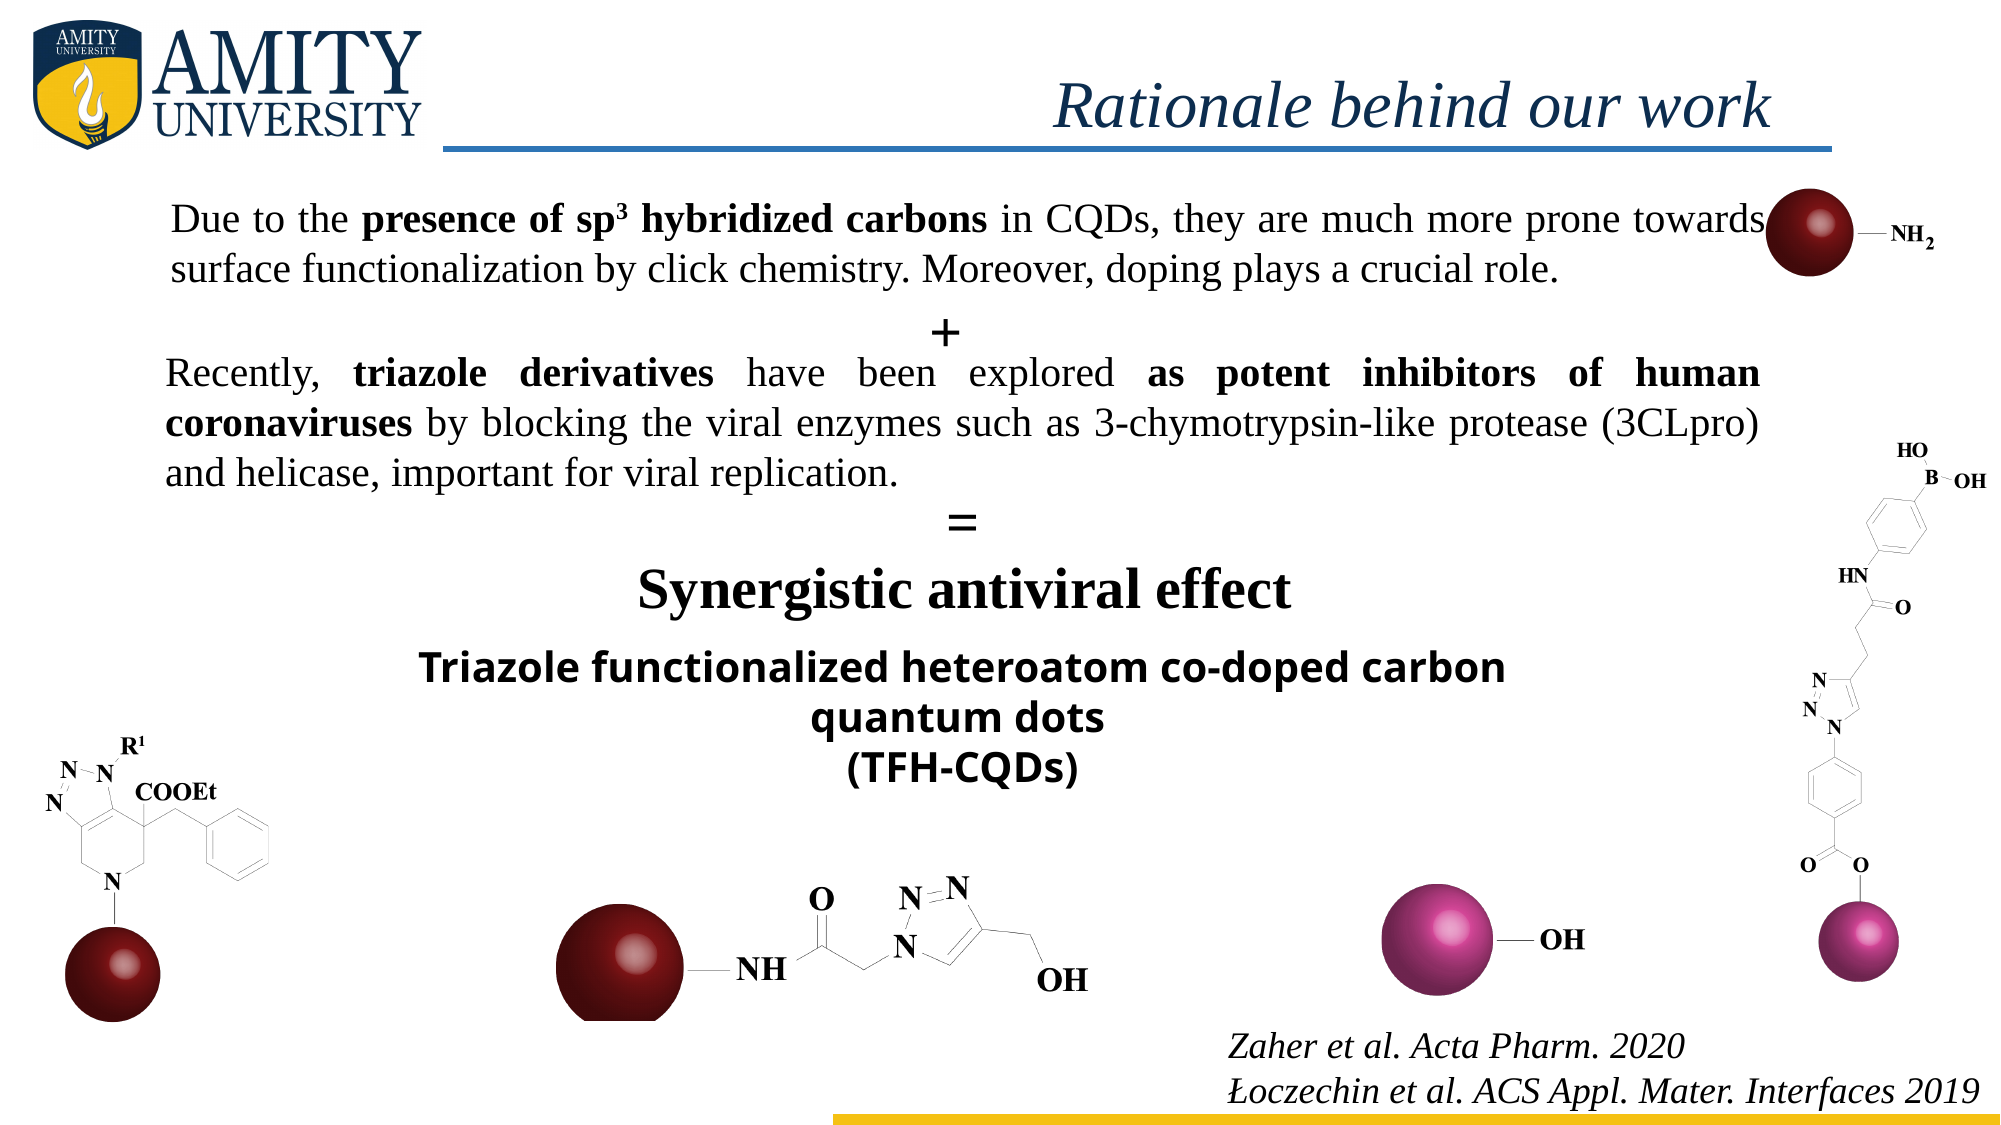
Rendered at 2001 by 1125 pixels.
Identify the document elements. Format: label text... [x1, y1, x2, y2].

text_box Due to the presence of sp3 hybridized carbons in CQDs, they are much more prone towards surface functionalization by click chemistry. Moreover, doping plays a crucial role. [155, 182, 1782, 298]
picture [33, 20, 427, 150]
picture [524, 852, 1126, 1021]
picture [1732, 161, 1944, 282]
text_box Recently, triazole derivatives have been explored as potent inhibitors of human coronaviruses by blocking the viral enzymes such as 3-chymotrypsin-like protease (3CLpro) and helicase, important for viral replication. [150, 337, 1776, 503]
text_box Triazole functionalized heteroatom co-doped carbon quantum dots (TFH-CQDs) [309, 633, 1617, 849]
text_box Synergistic antiviral effect [622, 542, 1627, 627]
text_box Rationale behind our work [931, 59, 1788, 146]
text_box = [931, 476, 1793, 562]
picture [1793, 439, 2001, 994]
picture [33, 731, 269, 1031]
text_box + [914, 286, 1919, 371]
picture [1381, 853, 1597, 1004]
text_box Zaher et al. Acta Pharm. 2020 Łoczechin et al. ACS Appl. Mater. Interfaces 2019 [1213, 1014, 2000, 1119]
